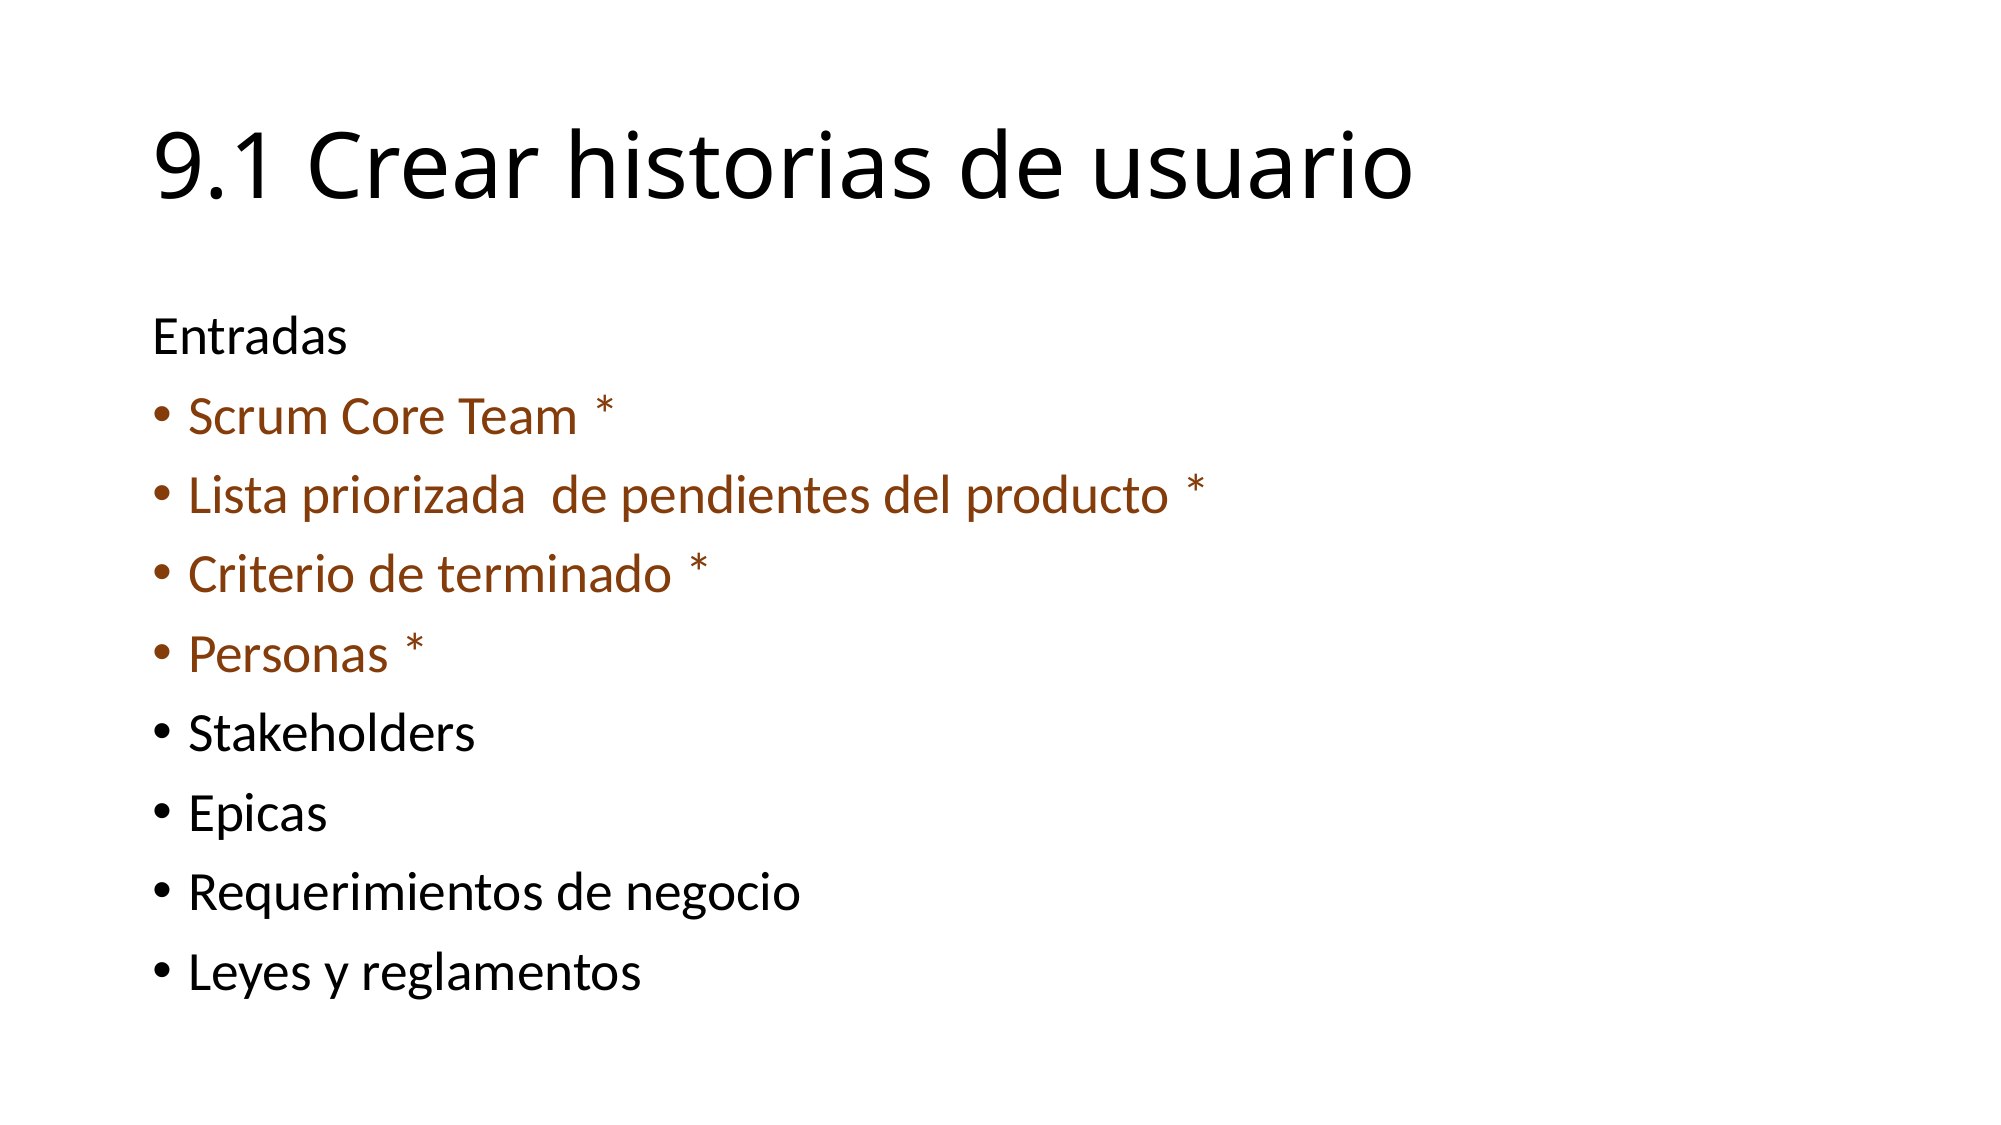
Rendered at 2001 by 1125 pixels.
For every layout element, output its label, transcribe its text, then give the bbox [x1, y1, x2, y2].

list Entradas Scrum Core Team * Lista priorizada de pendientes del producto * Criterio de terminado * Personas * Stakeholders Epicas Requerimientos de negocio Leyes y reglamentos [137, 299, 1863, 1014]
title 9.1 Crear historias de usuario [137, 59, 1863, 278]
